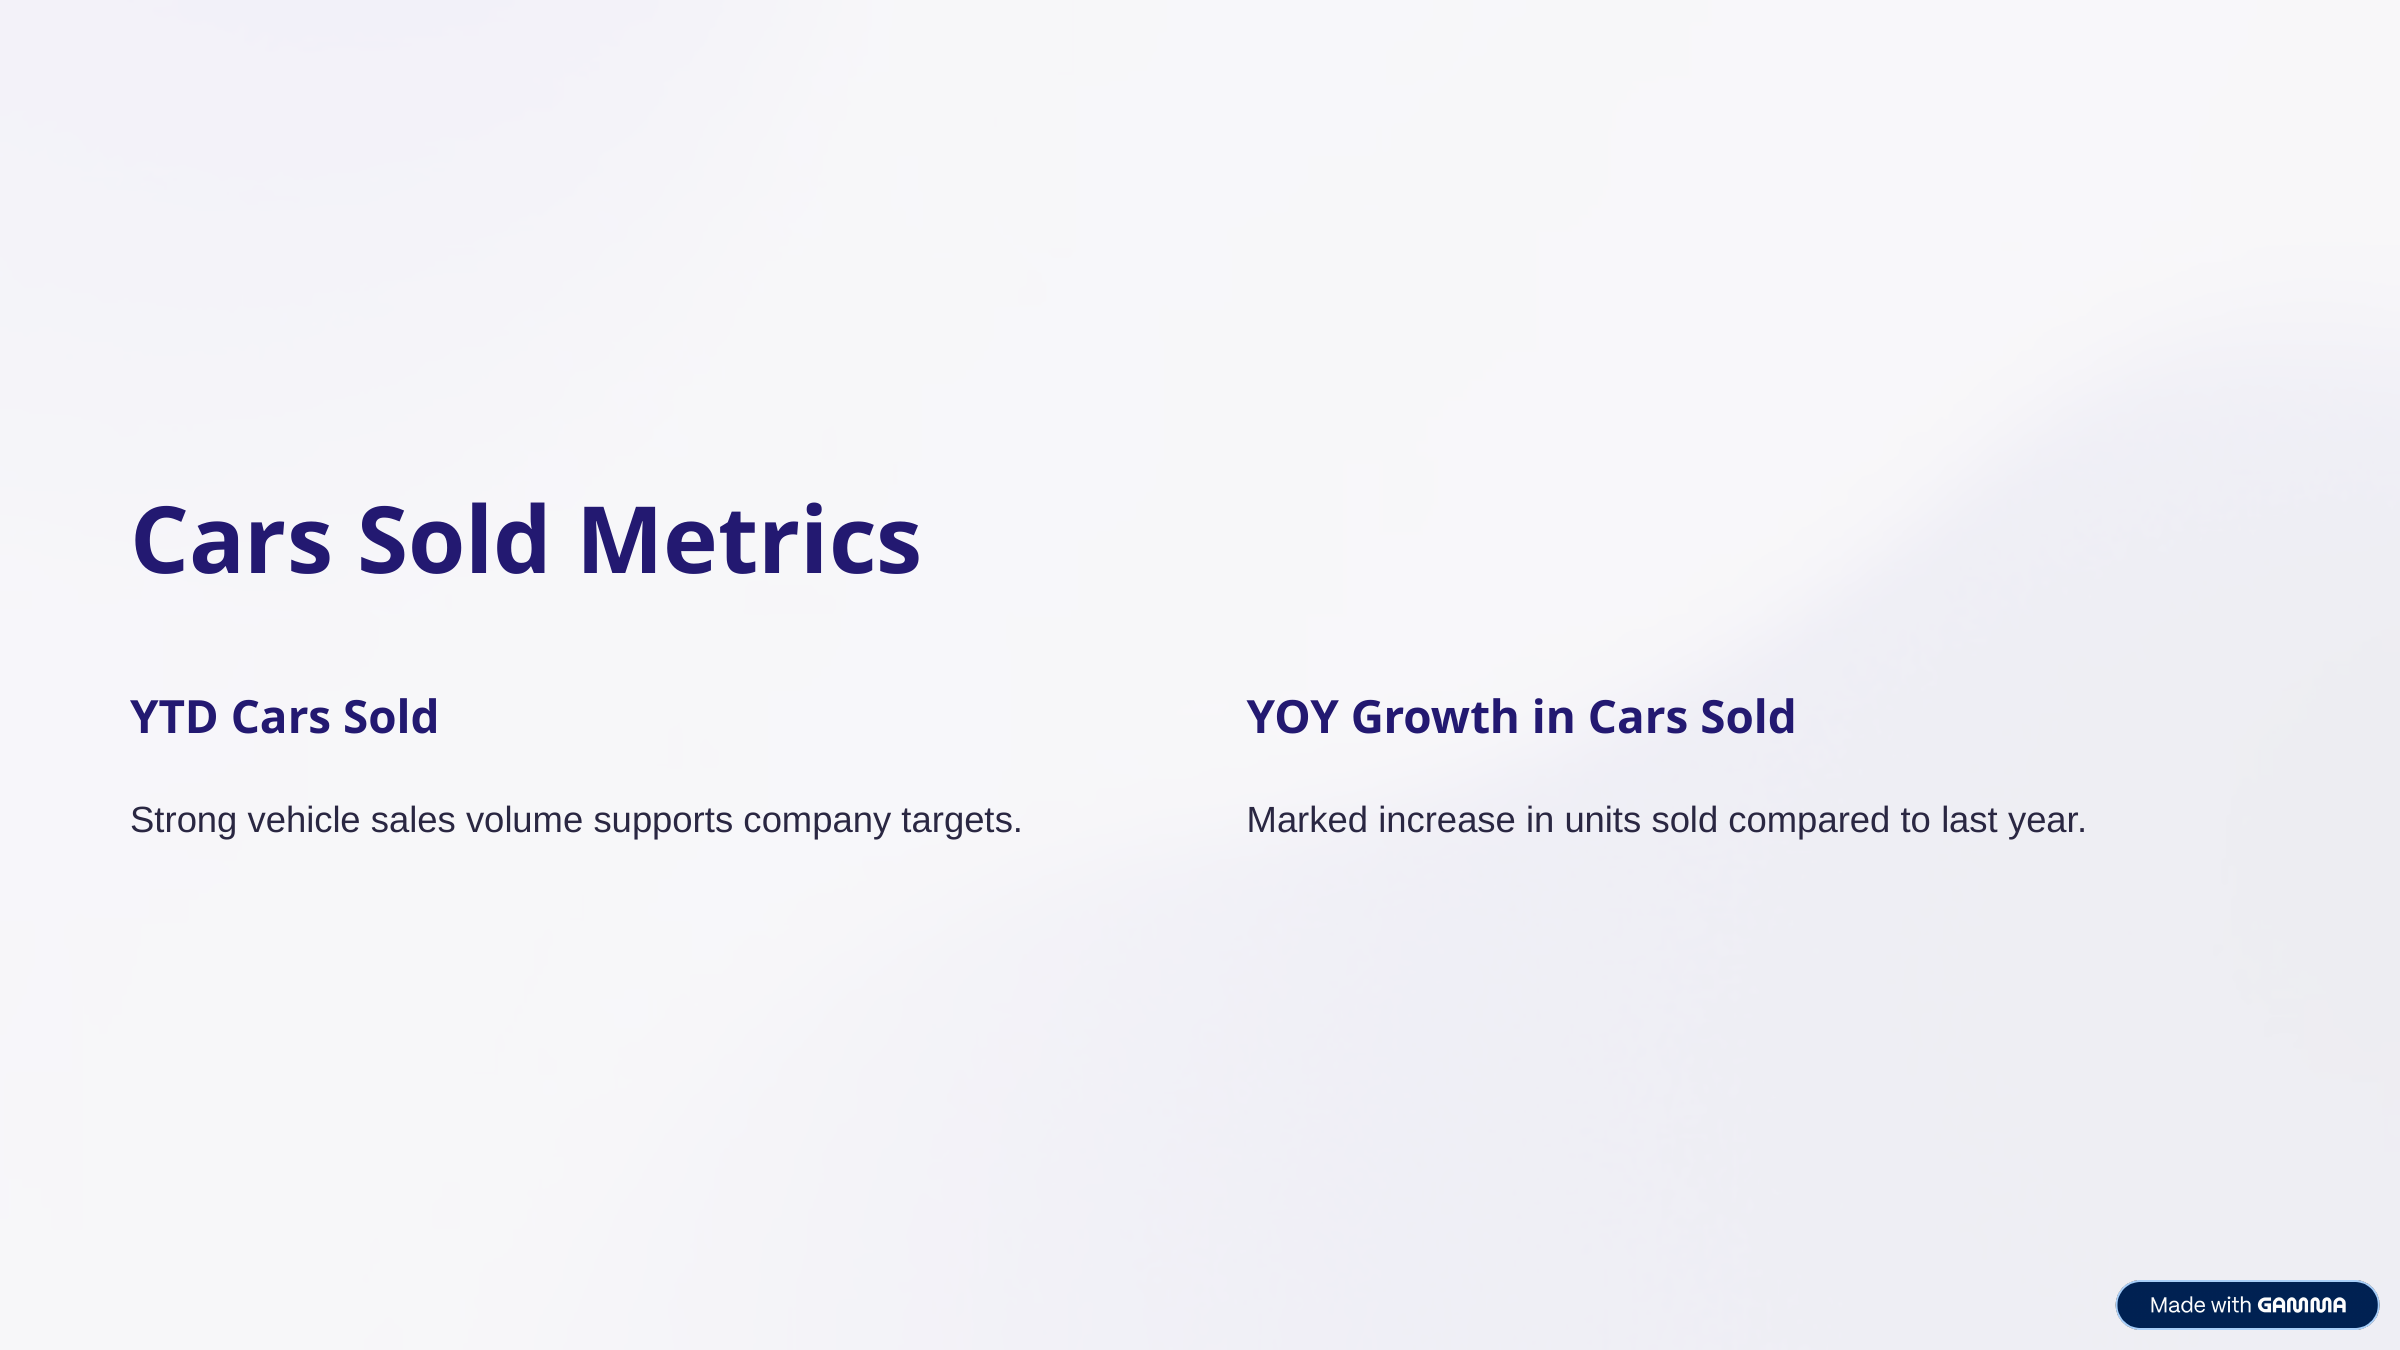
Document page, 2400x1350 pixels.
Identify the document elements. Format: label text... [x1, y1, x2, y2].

text_box Marked increase in units sold compared to last year. [1246, 780, 2271, 841]
picture [2106, 1271, 2389, 1339]
text_box YOY Growth in Cars Sold [1246, 685, 1781, 744]
text_box Cars Sold Metrics [130, 476, 1061, 593]
text_box Strong vehicle sales volume supports company targets. [130, 780, 1155, 841]
text_box YTD Cars Sold [130, 685, 596, 744]
